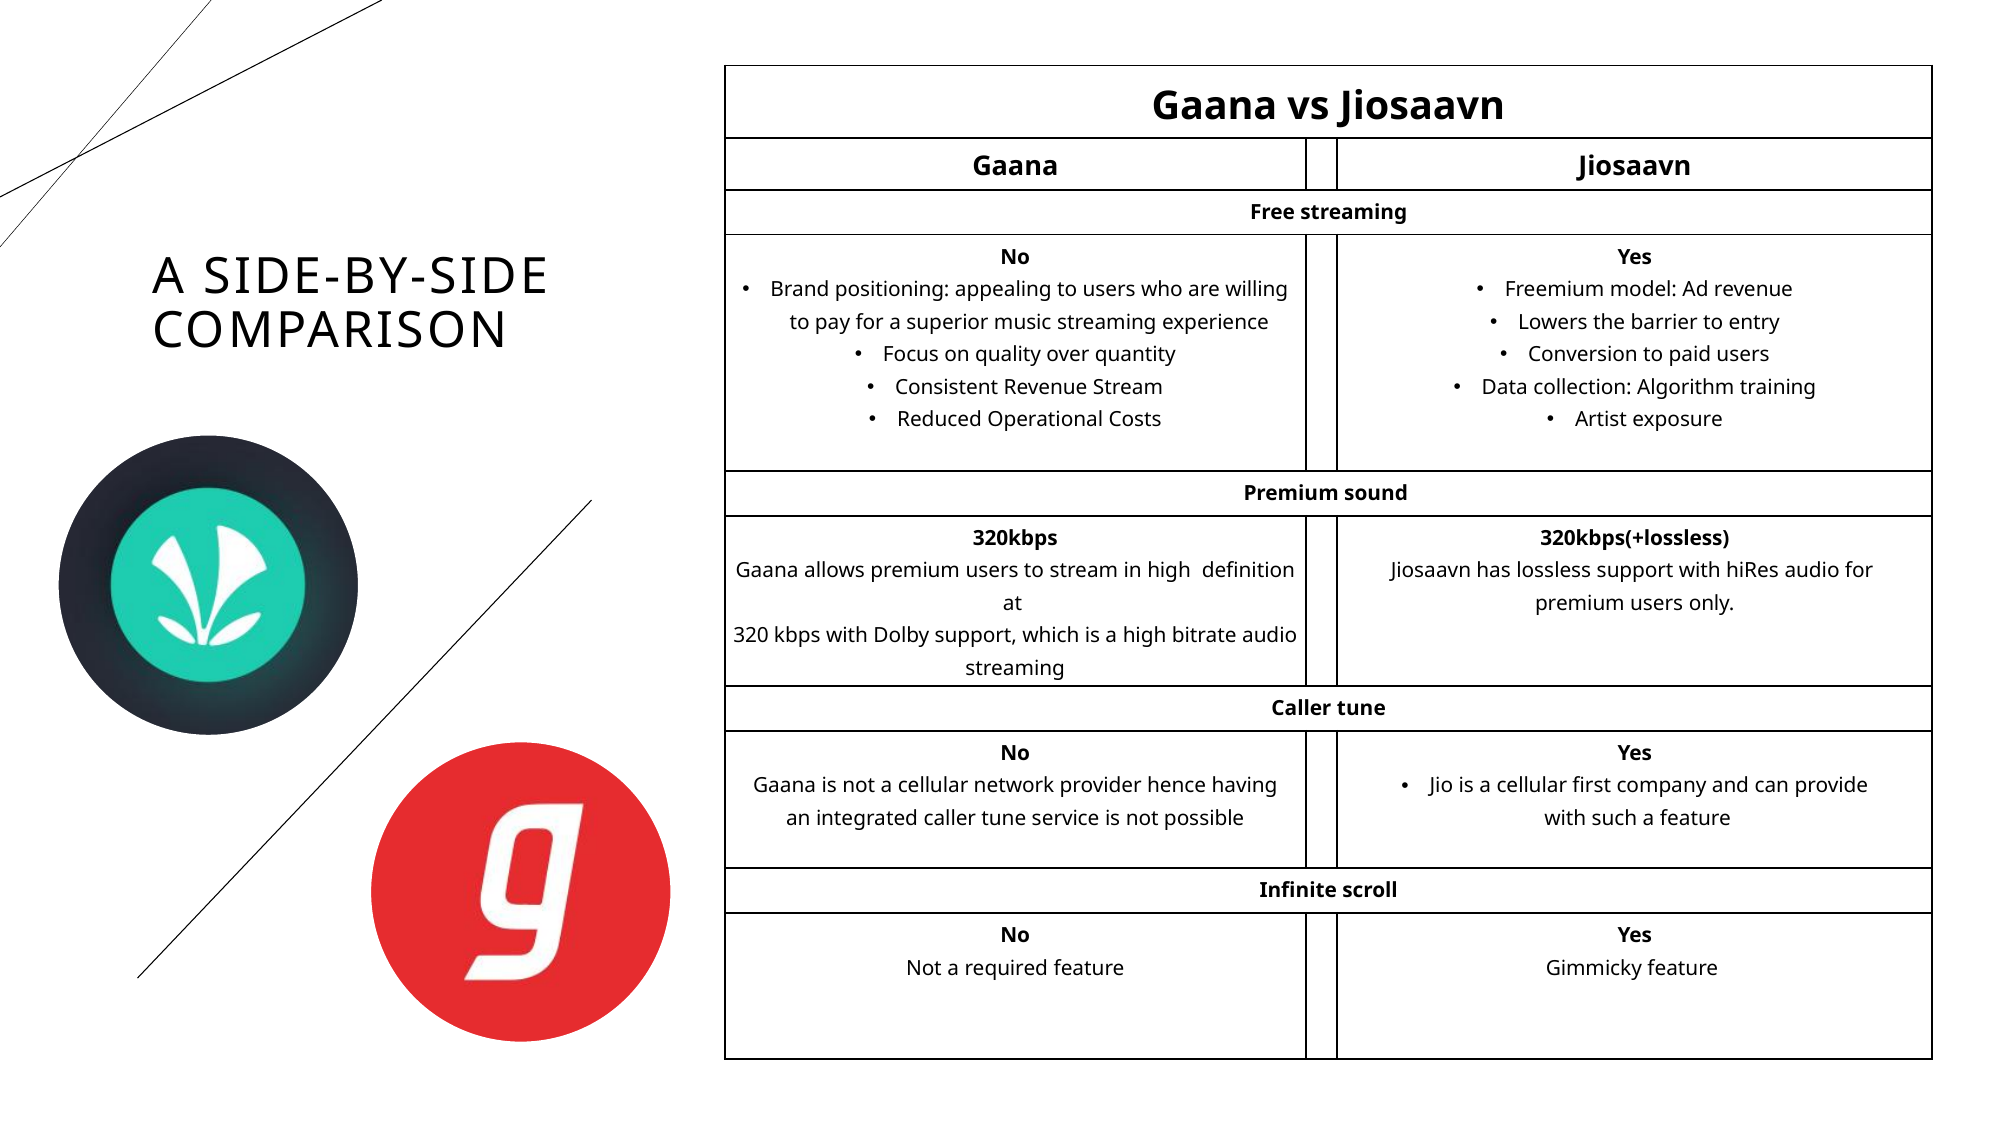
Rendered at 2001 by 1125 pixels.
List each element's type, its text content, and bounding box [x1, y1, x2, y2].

table_cell [1307, 235, 1336, 470]
table_cell [1307, 139, 1336, 189]
table_cell Yes Gimmicky feature [1338, 914, 1931, 1058]
table_cell No Not a required feature [726, 914, 1305, 1058]
title A Side-By-Side Comparison [137, 146, 671, 462]
table_cell [1307, 517, 1336, 685]
table_header Gaana vs Jiosaavn [726, 66, 1931, 137]
table_cell 320kbps Gaana allows premium users to stream in high definition at 320 kbps with Dolby support, which is a high bitrate audio streaming [726, 517, 1305, 685]
table_cell Jiosaavn [1338, 139, 1931, 189]
table_cell [1307, 732, 1336, 867]
table_cell Infinite scroll [726, 869, 1931, 912]
table_cell [1307, 914, 1336, 1058]
table_cell Gaana [726, 139, 1305, 189]
text_box [56, 451, 334, 720]
table_cell Yes Jio is a cellular first company and can provide with such a feature [1338, 732, 1931, 867]
table_cell No Gaana is not a cellular network provider hence having an integrated caller tune service is not possible [726, 732, 1305, 867]
text_box [396, 758, 673, 1044]
table_cell Free streaming [726, 191, 1931, 234]
table_cell Premium sound [726, 472, 1931, 515]
table_cell Caller tune [726, 687, 1931, 730]
table_cell 320kbps(+lossless) Jiosaavn has lossless support with hiRes audio for premium users only. [1338, 517, 1931, 685]
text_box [137, 500, 592, 979]
table_cell No Brand positioning: appealing to users who are willing to pay for a superior music streaming experience Focus on quality over quantity Consistent Revenue Stream Reduced Operational Costs [726, 235, 1305, 470]
table_cell Yes Freemium model: Ad revenue Lowers the barrier to entry Conversion to paid users Data collection: Algorithm training Artist exposure [1338, 235, 1931, 470]
